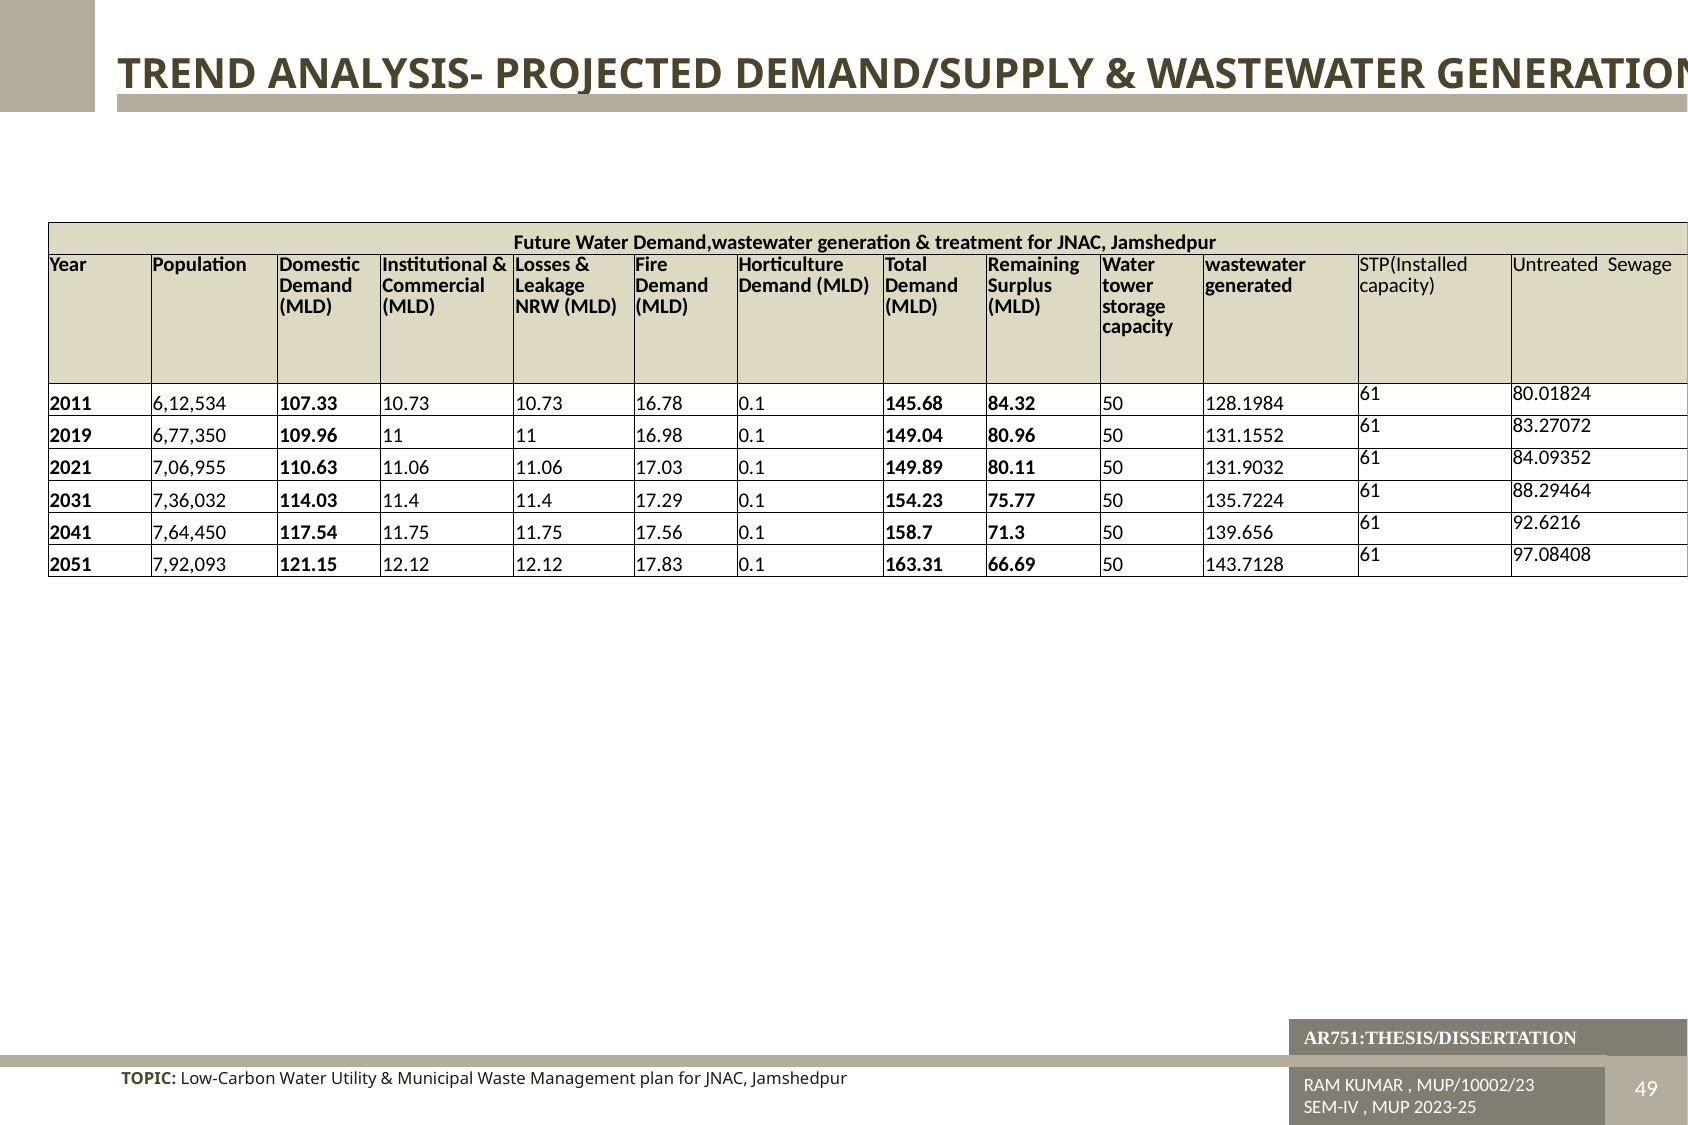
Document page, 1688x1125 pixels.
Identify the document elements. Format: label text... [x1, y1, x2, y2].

table_cell 50 [1101, 416, 1203, 448]
table_cell 61 [1359, 513, 1511, 544]
table_cell 139.656 [1204, 513, 1358, 544]
table_cell 11.06 [381, 449, 513, 480]
table_cell Institutional & Commercial (MLD) [381, 255, 513, 383]
table_cell 6,77,350 [152, 416, 277, 448]
table_cell 117.54 [278, 513, 380, 544]
table_cell 7,92,093 [152, 545, 277, 576]
table_cell 88.29464 [1512, 481, 1687, 512]
table_cell 12.12 [514, 545, 634, 576]
table_cell 16.98 [635, 416, 737, 448]
table_cell 0.1 [738, 449, 883, 480]
table_cell 75.77 [987, 481, 1100, 512]
table_cell Year [49, 255, 151, 383]
table_cell 11.75 [381, 513, 513, 544]
text_box TREND ANALYSIS- PROJECTED DEMAND/SUPPLY & WASTEWATER GENERATION [117, 46, 1688, 93]
table_cell 50 [1101, 513, 1203, 544]
table_cell 17.03 [635, 449, 737, 480]
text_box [116, 93, 1688, 113]
table_cell 6,12,534 [152, 384, 277, 415]
table_cell 0.1 [738, 545, 883, 576]
table_cell 50 [1101, 481, 1203, 512]
table_cell wastewater generated [1204, 255, 1358, 383]
table_cell 0.1 [738, 481, 883, 512]
table_cell Domestic Demand (MLD) [278, 255, 380, 383]
table_cell 2051 [49, 545, 151, 576]
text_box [0, 1014, 1688, 1125]
table_cell 0.1 [738, 513, 883, 544]
table_cell 131.9032 [1204, 449, 1358, 480]
table_cell 163.31 [884, 545, 986, 576]
table_cell 0.1 [738, 384, 883, 415]
table_cell 17.29 [635, 481, 737, 512]
table_cell 71.3 [987, 513, 1100, 544]
table_cell 80.11 [987, 449, 1100, 480]
table_cell 11.4 [381, 481, 513, 512]
table_cell 83.27072 [1512, 416, 1687, 448]
table_cell 128.1984 [1204, 384, 1358, 415]
table_cell 109.96 [278, 416, 380, 448]
table_cell 16.78 [635, 384, 737, 415]
table_cell 17.83 [635, 545, 737, 576]
table_cell 158.7 [884, 513, 986, 544]
table_cell 2031 [49, 481, 151, 512]
table_cell 7,06,955 [152, 449, 277, 480]
table_cell 50 [1101, 449, 1203, 480]
table_cell 50 [1101, 384, 1203, 415]
table_header Future Water Demand,wastewater generation & treatment for JNAC, Jamshedpur [49, 223, 1687, 254]
table_cell 110.63 [278, 449, 380, 480]
table_cell 11.75 [514, 513, 634, 544]
table_cell 145.68 [884, 384, 986, 415]
table_cell Fire Demand (MLD) [635, 255, 737, 383]
table_cell 17.56 [635, 513, 737, 544]
table_cell 107.33 [278, 384, 380, 415]
table_cell Horticulture Demand (MLD) [738, 255, 883, 383]
table_cell 84.09352 [1512, 449, 1687, 480]
table_cell 66.69 [987, 545, 1100, 576]
table_cell Remaining Surplus (MLD) [987, 255, 1100, 383]
table_cell Total Demand (MLD) [884, 255, 986, 383]
table_cell Losses & Leakage NRW (MLD) [514, 255, 634, 383]
table_cell 121.15 [278, 545, 380, 576]
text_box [0, 0, 96, 113]
table_cell 50 [1101, 545, 1203, 576]
table_cell 61 [1359, 416, 1511, 448]
table_cell 61 [1359, 384, 1511, 415]
table_cell 131.1552 [1204, 416, 1358, 448]
table_cell 2019 [49, 416, 151, 448]
table_cell 12.12 [381, 545, 513, 576]
table_cell 154.23 [884, 481, 986, 512]
table_cell Water tower storage capacity [1101, 255, 1203, 383]
table_cell 11.4 [514, 481, 634, 512]
table_cell 97.08408 [1512, 545, 1687, 576]
table_cell 7,36,032 [152, 481, 277, 512]
table_cell 61 [1359, 545, 1511, 576]
table_cell 2041 [49, 513, 151, 544]
table_cell 10.73 [514, 384, 634, 415]
table_cell 11 [381, 416, 513, 448]
table_cell 92.6216 [1512, 513, 1687, 544]
table_cell 61 [1359, 449, 1511, 480]
table_cell Untreated Sewage [1512, 255, 1687, 383]
table_cell 80.96 [987, 416, 1100, 448]
table_cell 135.7224 [1204, 481, 1358, 512]
table_cell 149.89 [884, 449, 986, 480]
table_cell 10.73 [381, 384, 513, 415]
table_cell 0.1 [738, 416, 883, 448]
table_cell 11.06 [514, 449, 634, 480]
table_cell STP(Installed capacity) [1359, 255, 1511, 383]
table_cell 2011 [49, 384, 151, 415]
table_cell 149.04 [884, 416, 986, 448]
table_cell 84.32 [987, 384, 1100, 415]
table_cell 11 [514, 416, 634, 448]
table_cell 143.7128 [1204, 545, 1358, 576]
table_cell Population [152, 255, 277, 383]
table_cell 61 [1359, 481, 1511, 512]
table_cell 2021 [49, 449, 151, 480]
table_cell 114.03 [278, 481, 380, 512]
table_cell 7,64,450 [152, 513, 277, 544]
table_cell 80.01824 [1512, 384, 1687, 415]
